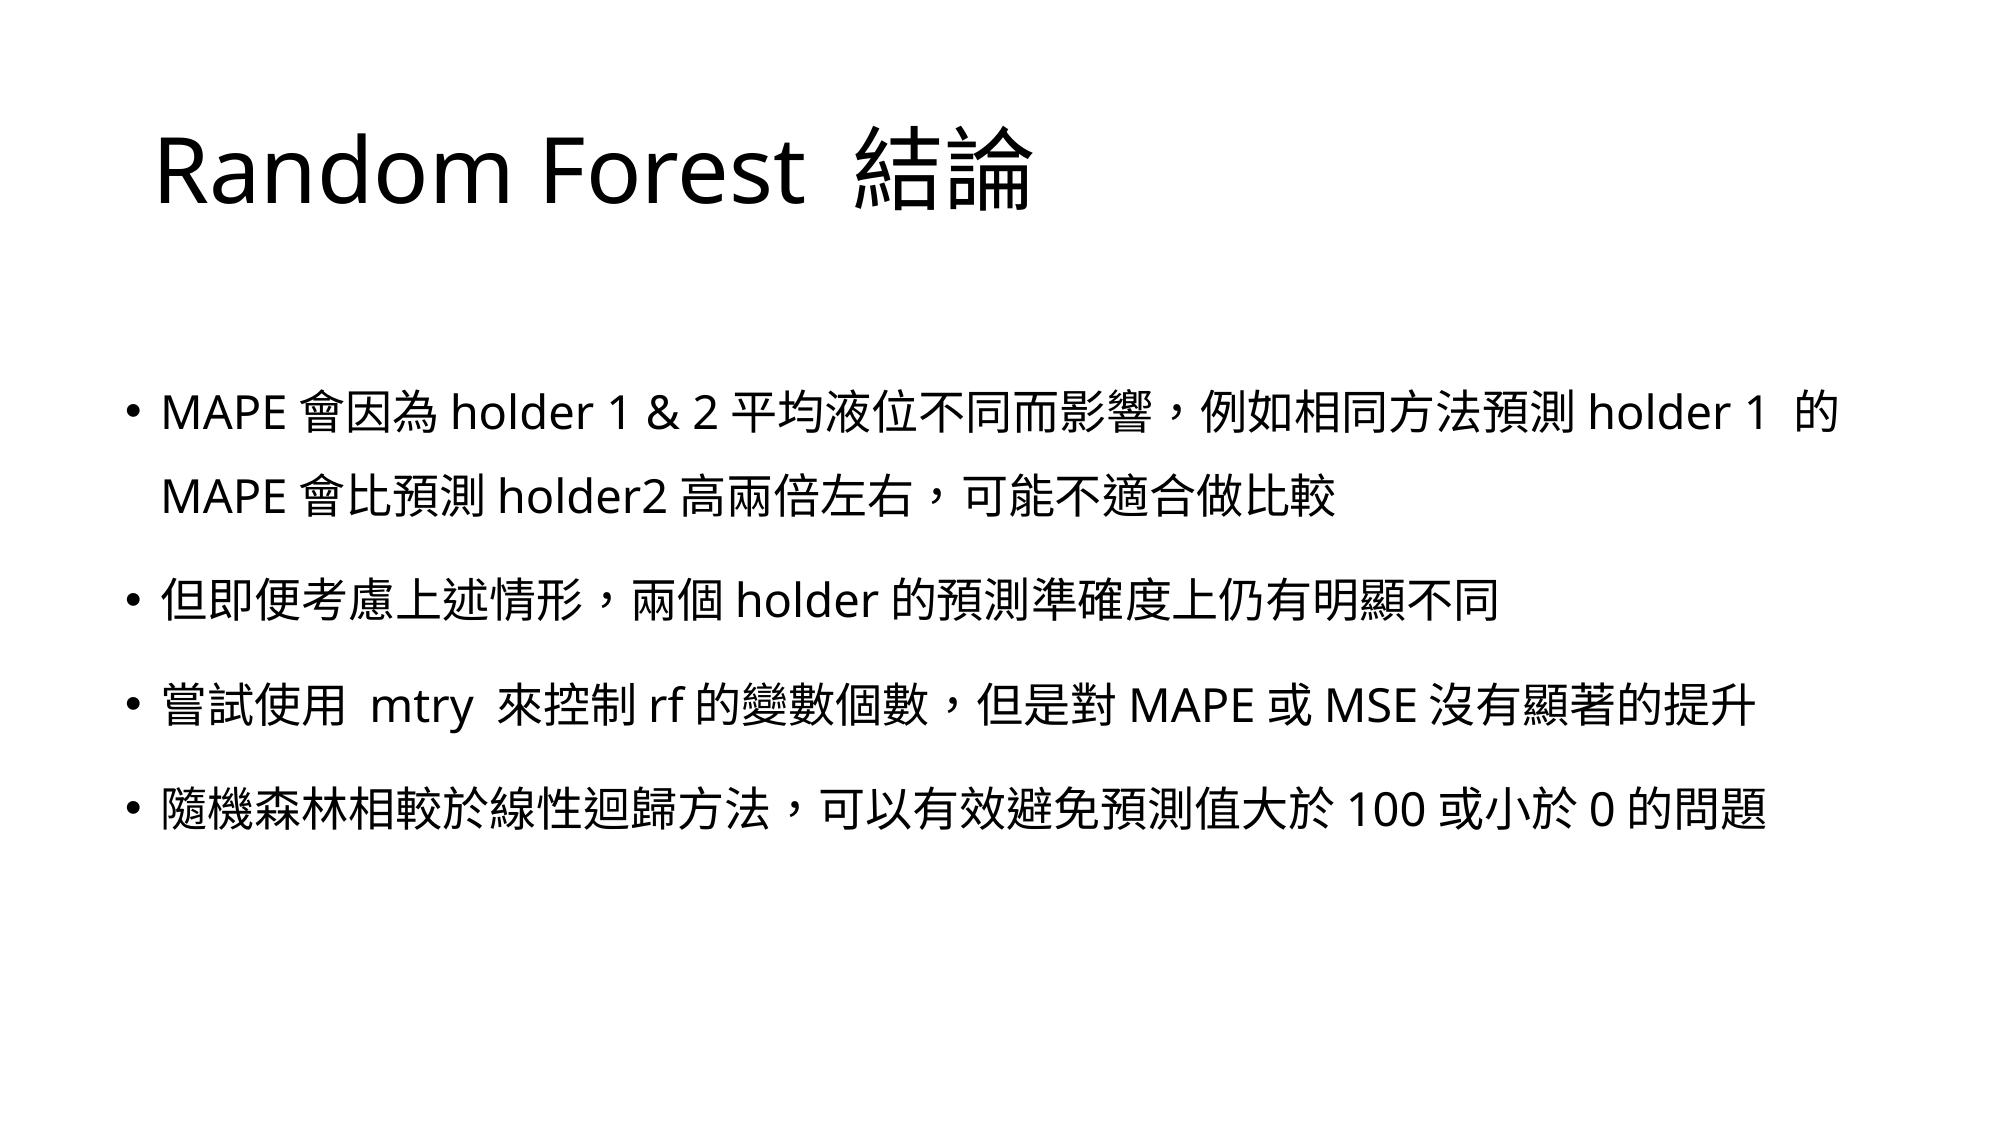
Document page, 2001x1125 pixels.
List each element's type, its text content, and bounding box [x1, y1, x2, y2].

title Random Forest 結論 [137, 104, 1863, 244]
list MAPE會因為holder 1 & 2平均液位不同而影響，例如相同方法預測holder 1 的MAPE會比預測holder2高兩倍左右，可能不適合做比較 但即便考慮上述情形，兩個holder的預測準確度上仍有明顯不同 嘗試使用 mtry 來控制rf的變數個數，但是對MAPE或MSE沒有顯著的提升 隨機森林相較於線性迴歸方法，可以有效避免預測值大於100或小於0的問題 [110, 346, 1863, 978]
